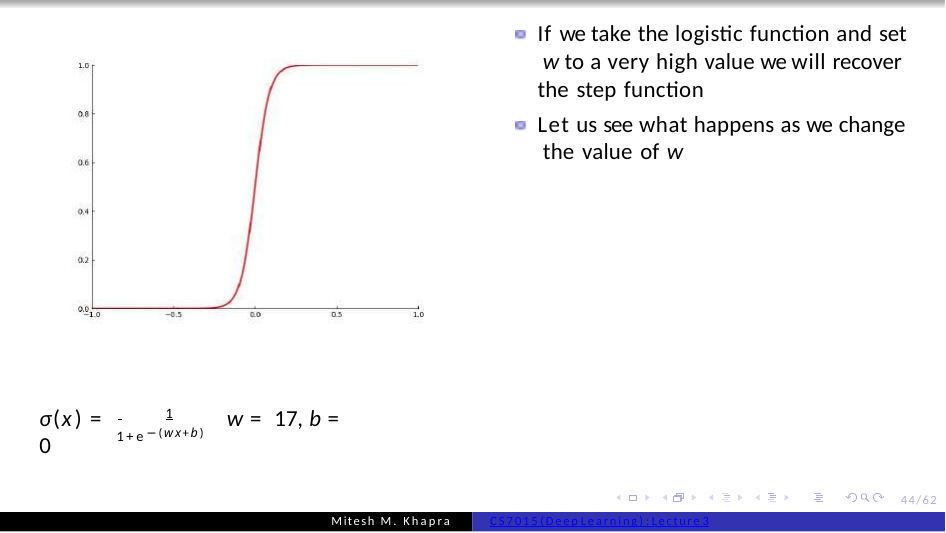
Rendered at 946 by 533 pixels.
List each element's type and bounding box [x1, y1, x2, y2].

text_box [33, 399, 359, 459]
text_box [535, 107, 908, 165]
picture [515, 121, 527, 133]
text_box [0, 511, 946, 532]
text_box [535, 16, 908, 102]
text_box [898, 493, 941, 508]
picture [515, 30, 527, 42]
picture [71, 58, 425, 324]
picture [0, 0, 945, 8]
